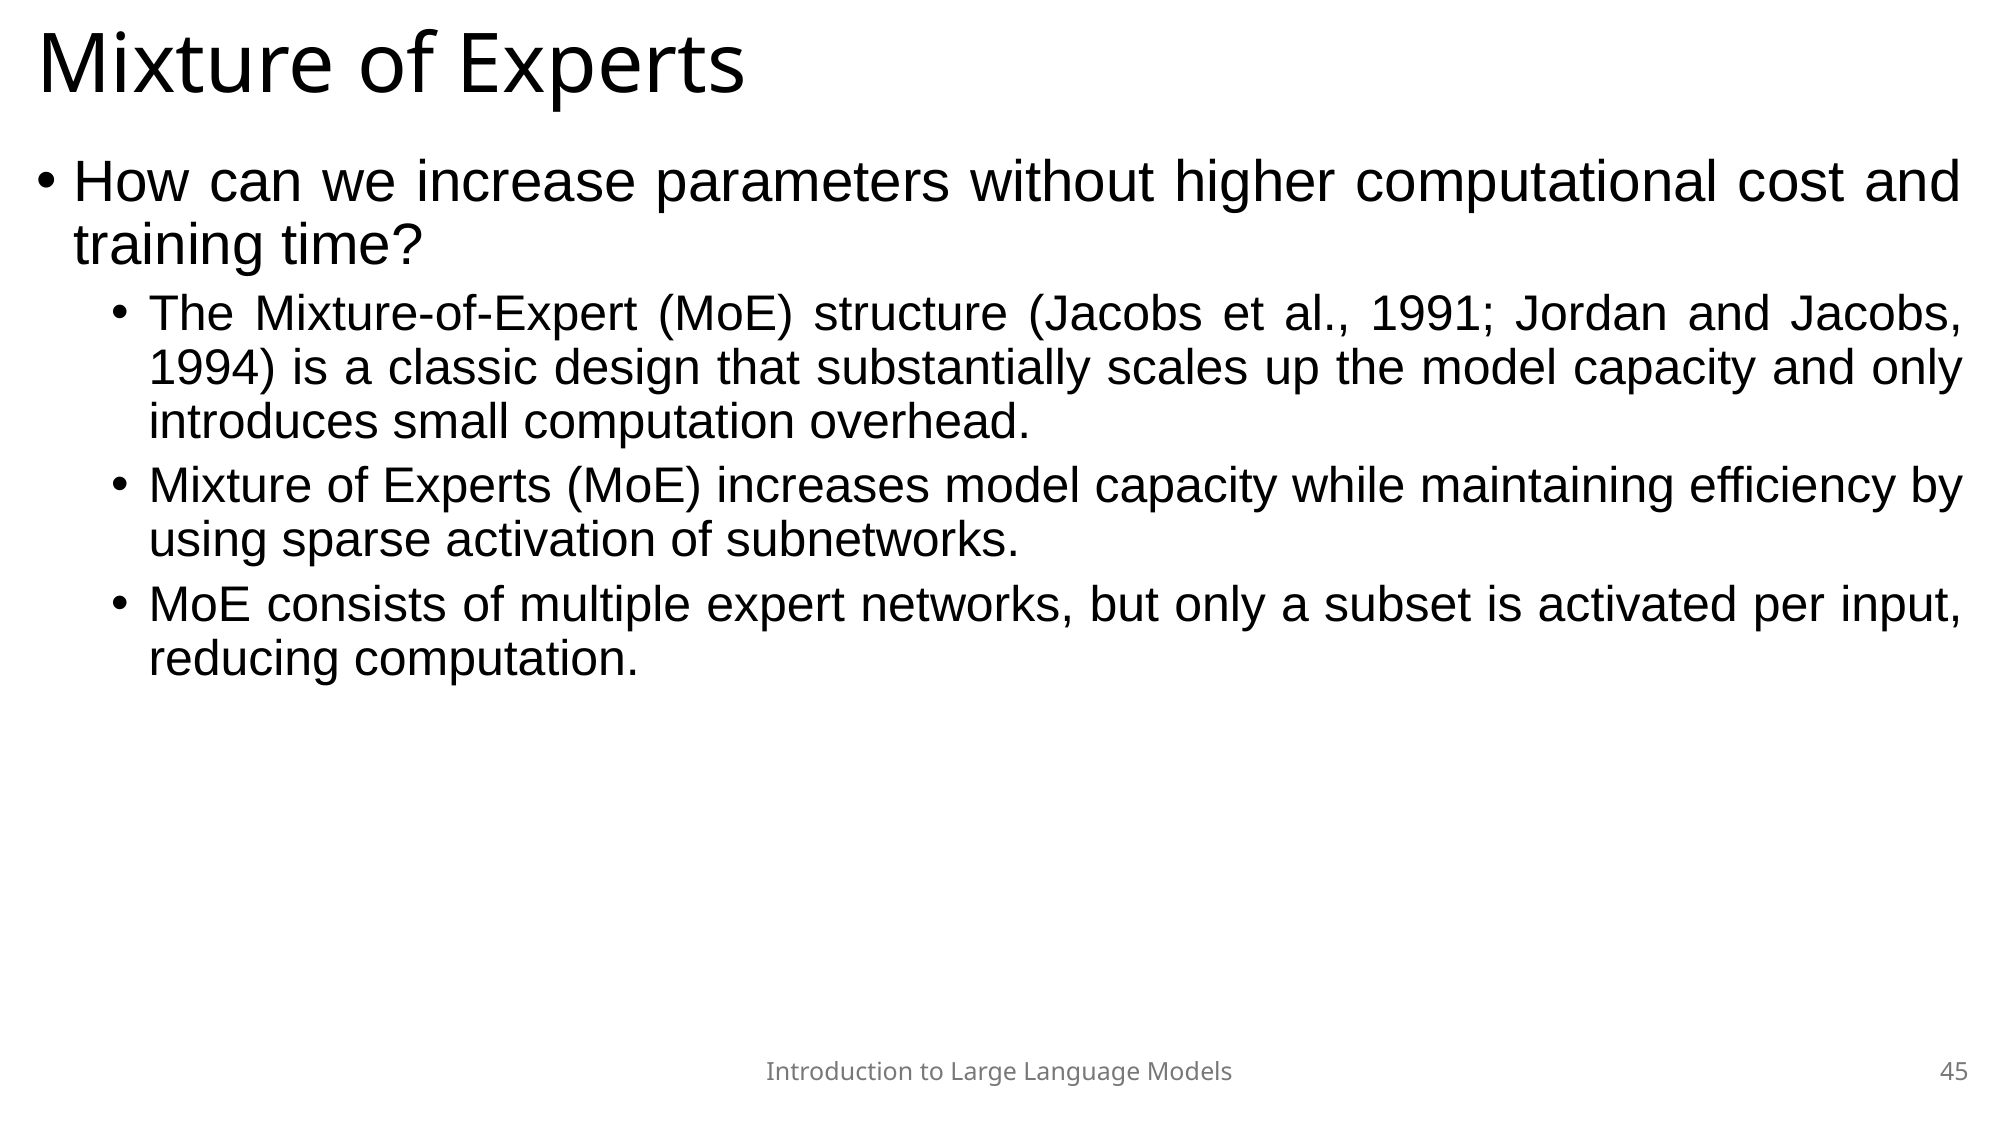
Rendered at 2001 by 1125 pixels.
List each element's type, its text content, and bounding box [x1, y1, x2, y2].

footer Introduction to Large Language Models [662, 1042, 1338, 1103]
slide_number 45 [1533, 1042, 1984, 1103]
title Mixture of Experts [21, 13, 1979, 119]
list How can we increase parameters without higher computational cost and training time? The Mixture-of-Expert (MoE) structure (Jacobs et al., 1991; Jordan and Jacobs, 1994) is a classic design that substantially scales up the model capacity and only introduces small computation overhead. Mixture of Experts (MoE) increases model capacity while maintaining efficiency by using sparse activation of subnetworks. MoE consists of multiple expert networks, but only a subset is activated per input, reducing computation. [21, 143, 1979, 1043]
